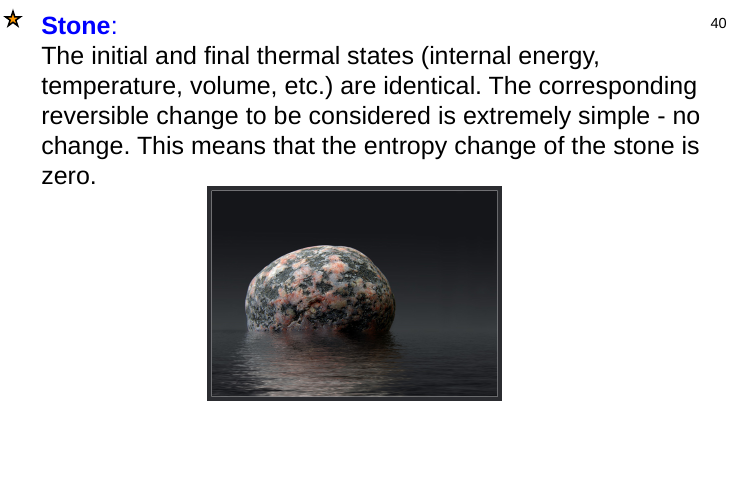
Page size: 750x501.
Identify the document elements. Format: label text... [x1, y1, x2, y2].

text_box Stone: The initial and final thermal states (internal energy, temperature, volume, etc.) are identical. The corresponding reversible change to be considered is extremely simple - no change. This means that the entropy change of the stone is zero. [26, 2, 724, 197]
text_box [5, 11, 21, 26]
picture [207, 186, 502, 401]
slide_number 40 [724, 10, 734, 46]
